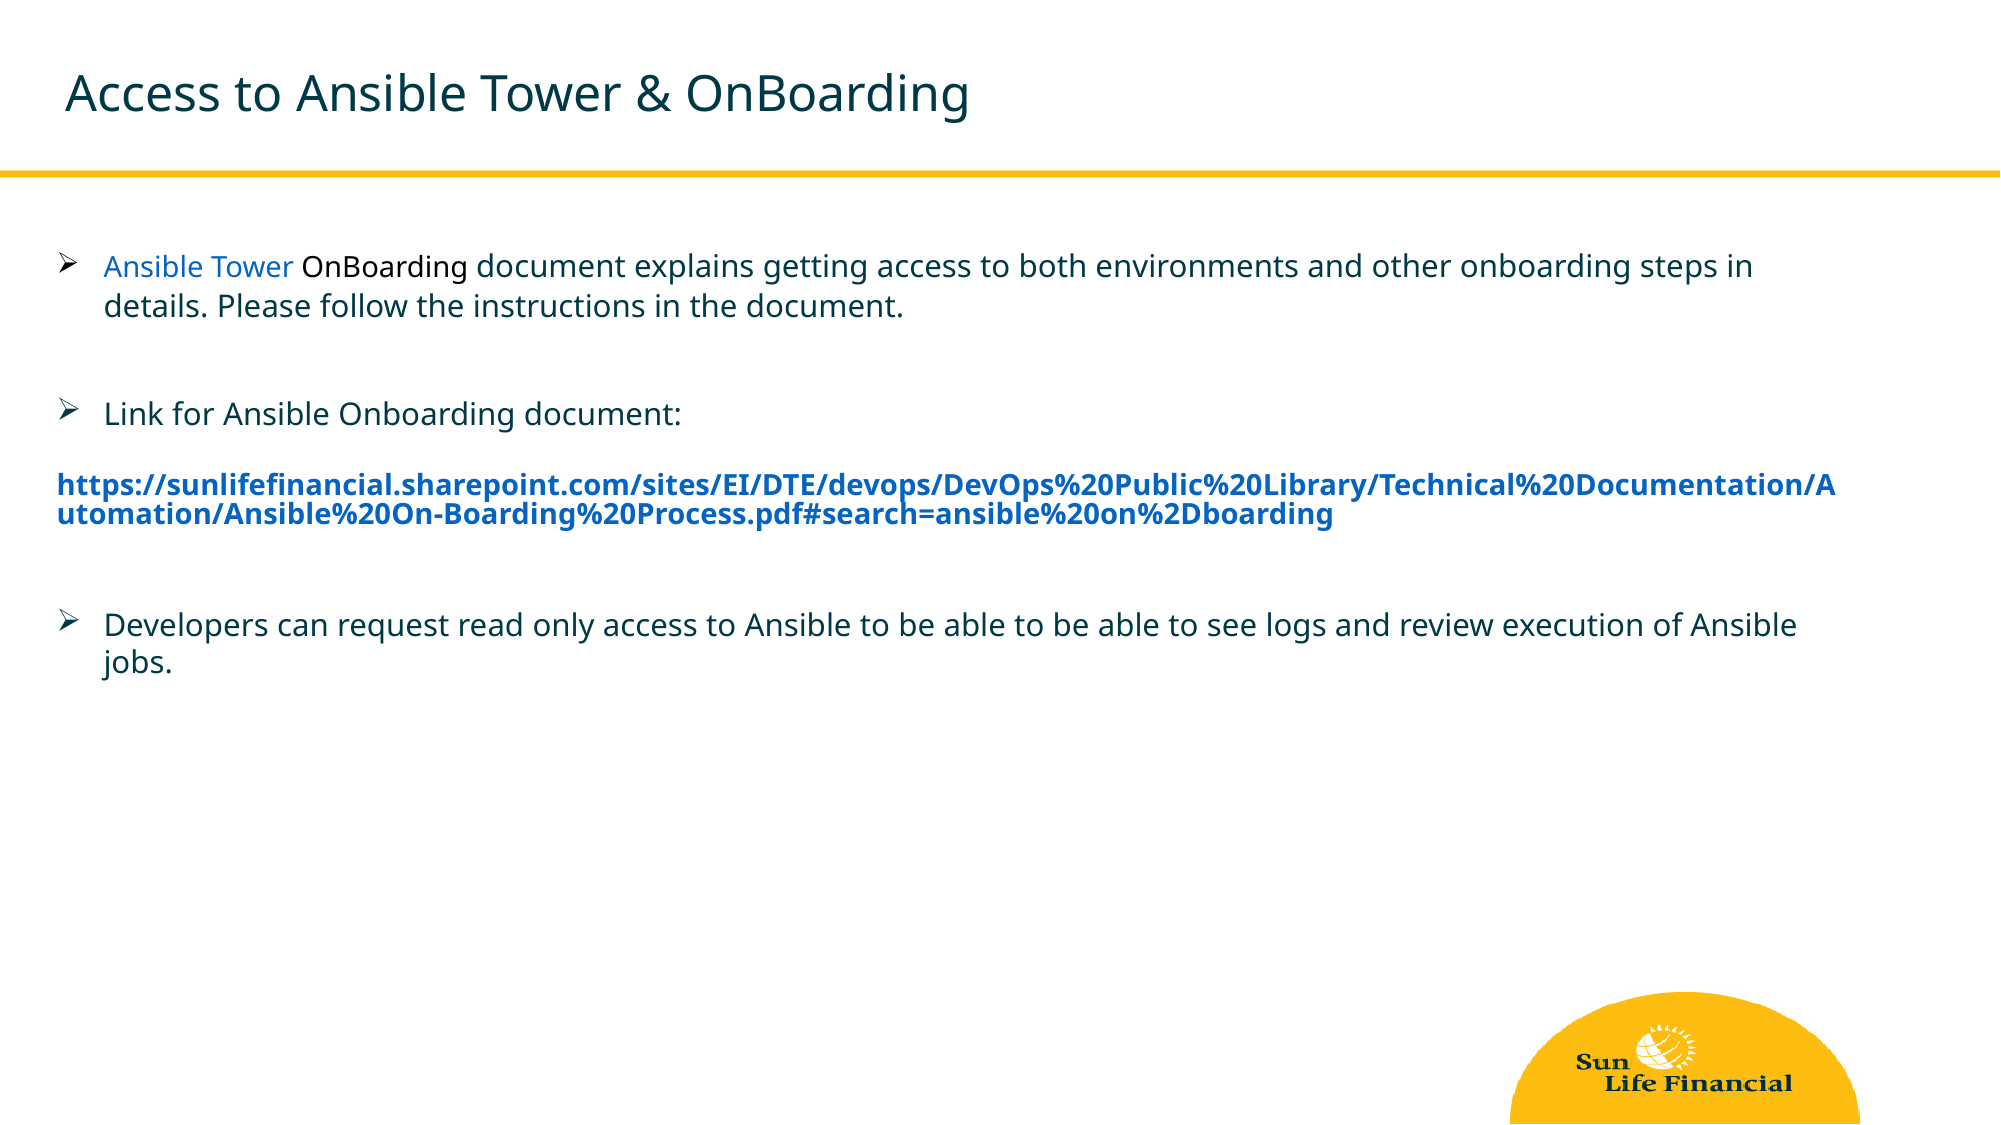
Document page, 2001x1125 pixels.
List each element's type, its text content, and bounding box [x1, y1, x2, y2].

picture [0, 0, 2000, 1125]
text_box Ansible Tower OnBoarding document explains getting access to both environments and other onboarding steps in details. Please follow the instructions in the document. Link for Ansible Onboarding document: https://sunlifefinancial.sharepoint.com/sites/EI/DTE/devops/DevOps%20Public%20Library/Technical%20Documentation/Automation/Ansible%20On-Boarding%20Process.pdf#search=ansible%20on%2Dboarding Developers can request read only access to Ansible to be able to be able to see logs and review execution of Ansible jobs. [41, 204, 1871, 903]
text_box Access to Ansible Tower & OnBoarding [51, 53, 1959, 129]
